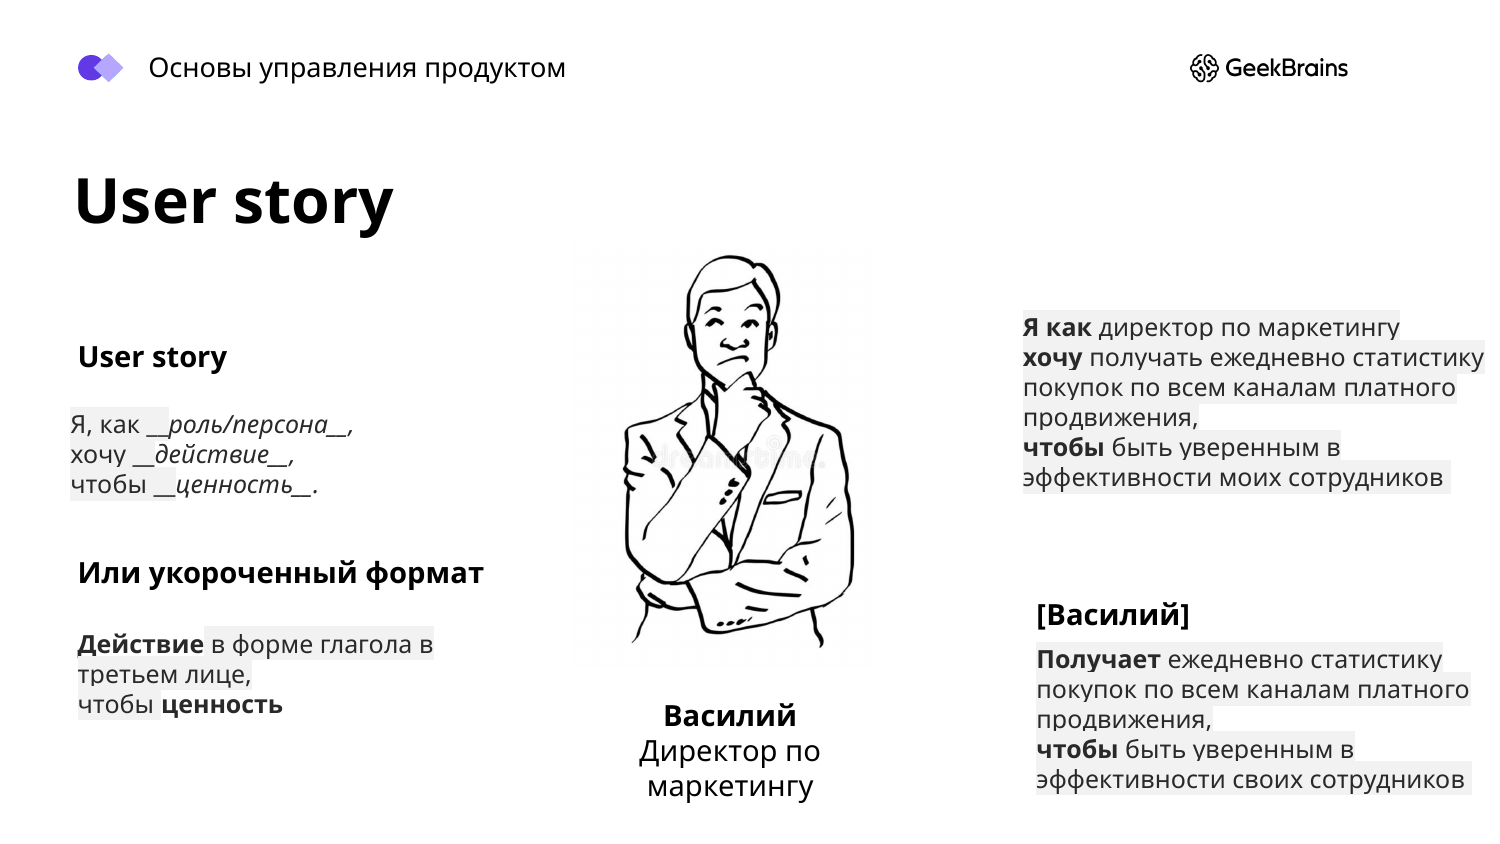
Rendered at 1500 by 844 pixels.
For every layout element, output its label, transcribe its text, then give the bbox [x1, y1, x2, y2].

title User story [73, 160, 1056, 235]
text_box Получает ежедневно статистику покупок по всем каналам платного продвижения, чтобы быть уверенным в эффективности своих сотрудников [1021, 628, 1500, 739]
text_box Я как директор по маркетингу хочу получать ежедневно статистику покупок по всем каналам платного продвижения, чтобы быть уверенным в эффективности моих сотрудников [1007, 296, 1500, 408]
text_box [Василий] [1021, 581, 1258, 642]
text_box [78, 54, 102, 81]
text_box Я, как __роль/персона__, хочу __действие__, чтобы __ценность__. [55, 393, 548, 504]
text_box Василий Директор по маркетингу [595, 681, 865, 740]
text_box User story [62, 323, 306, 381]
text_box Или укороченный формат [62, 539, 555, 598]
text_box Основы управления продуктом [141, 43, 1029, 81]
picture [1189, 53, 1348, 83]
picture [570, 241, 879, 669]
text_box Действие в форме глагола в третьем лице, чтобы ценность [62, 613, 487, 733]
text_box [93, 53, 124, 82]
